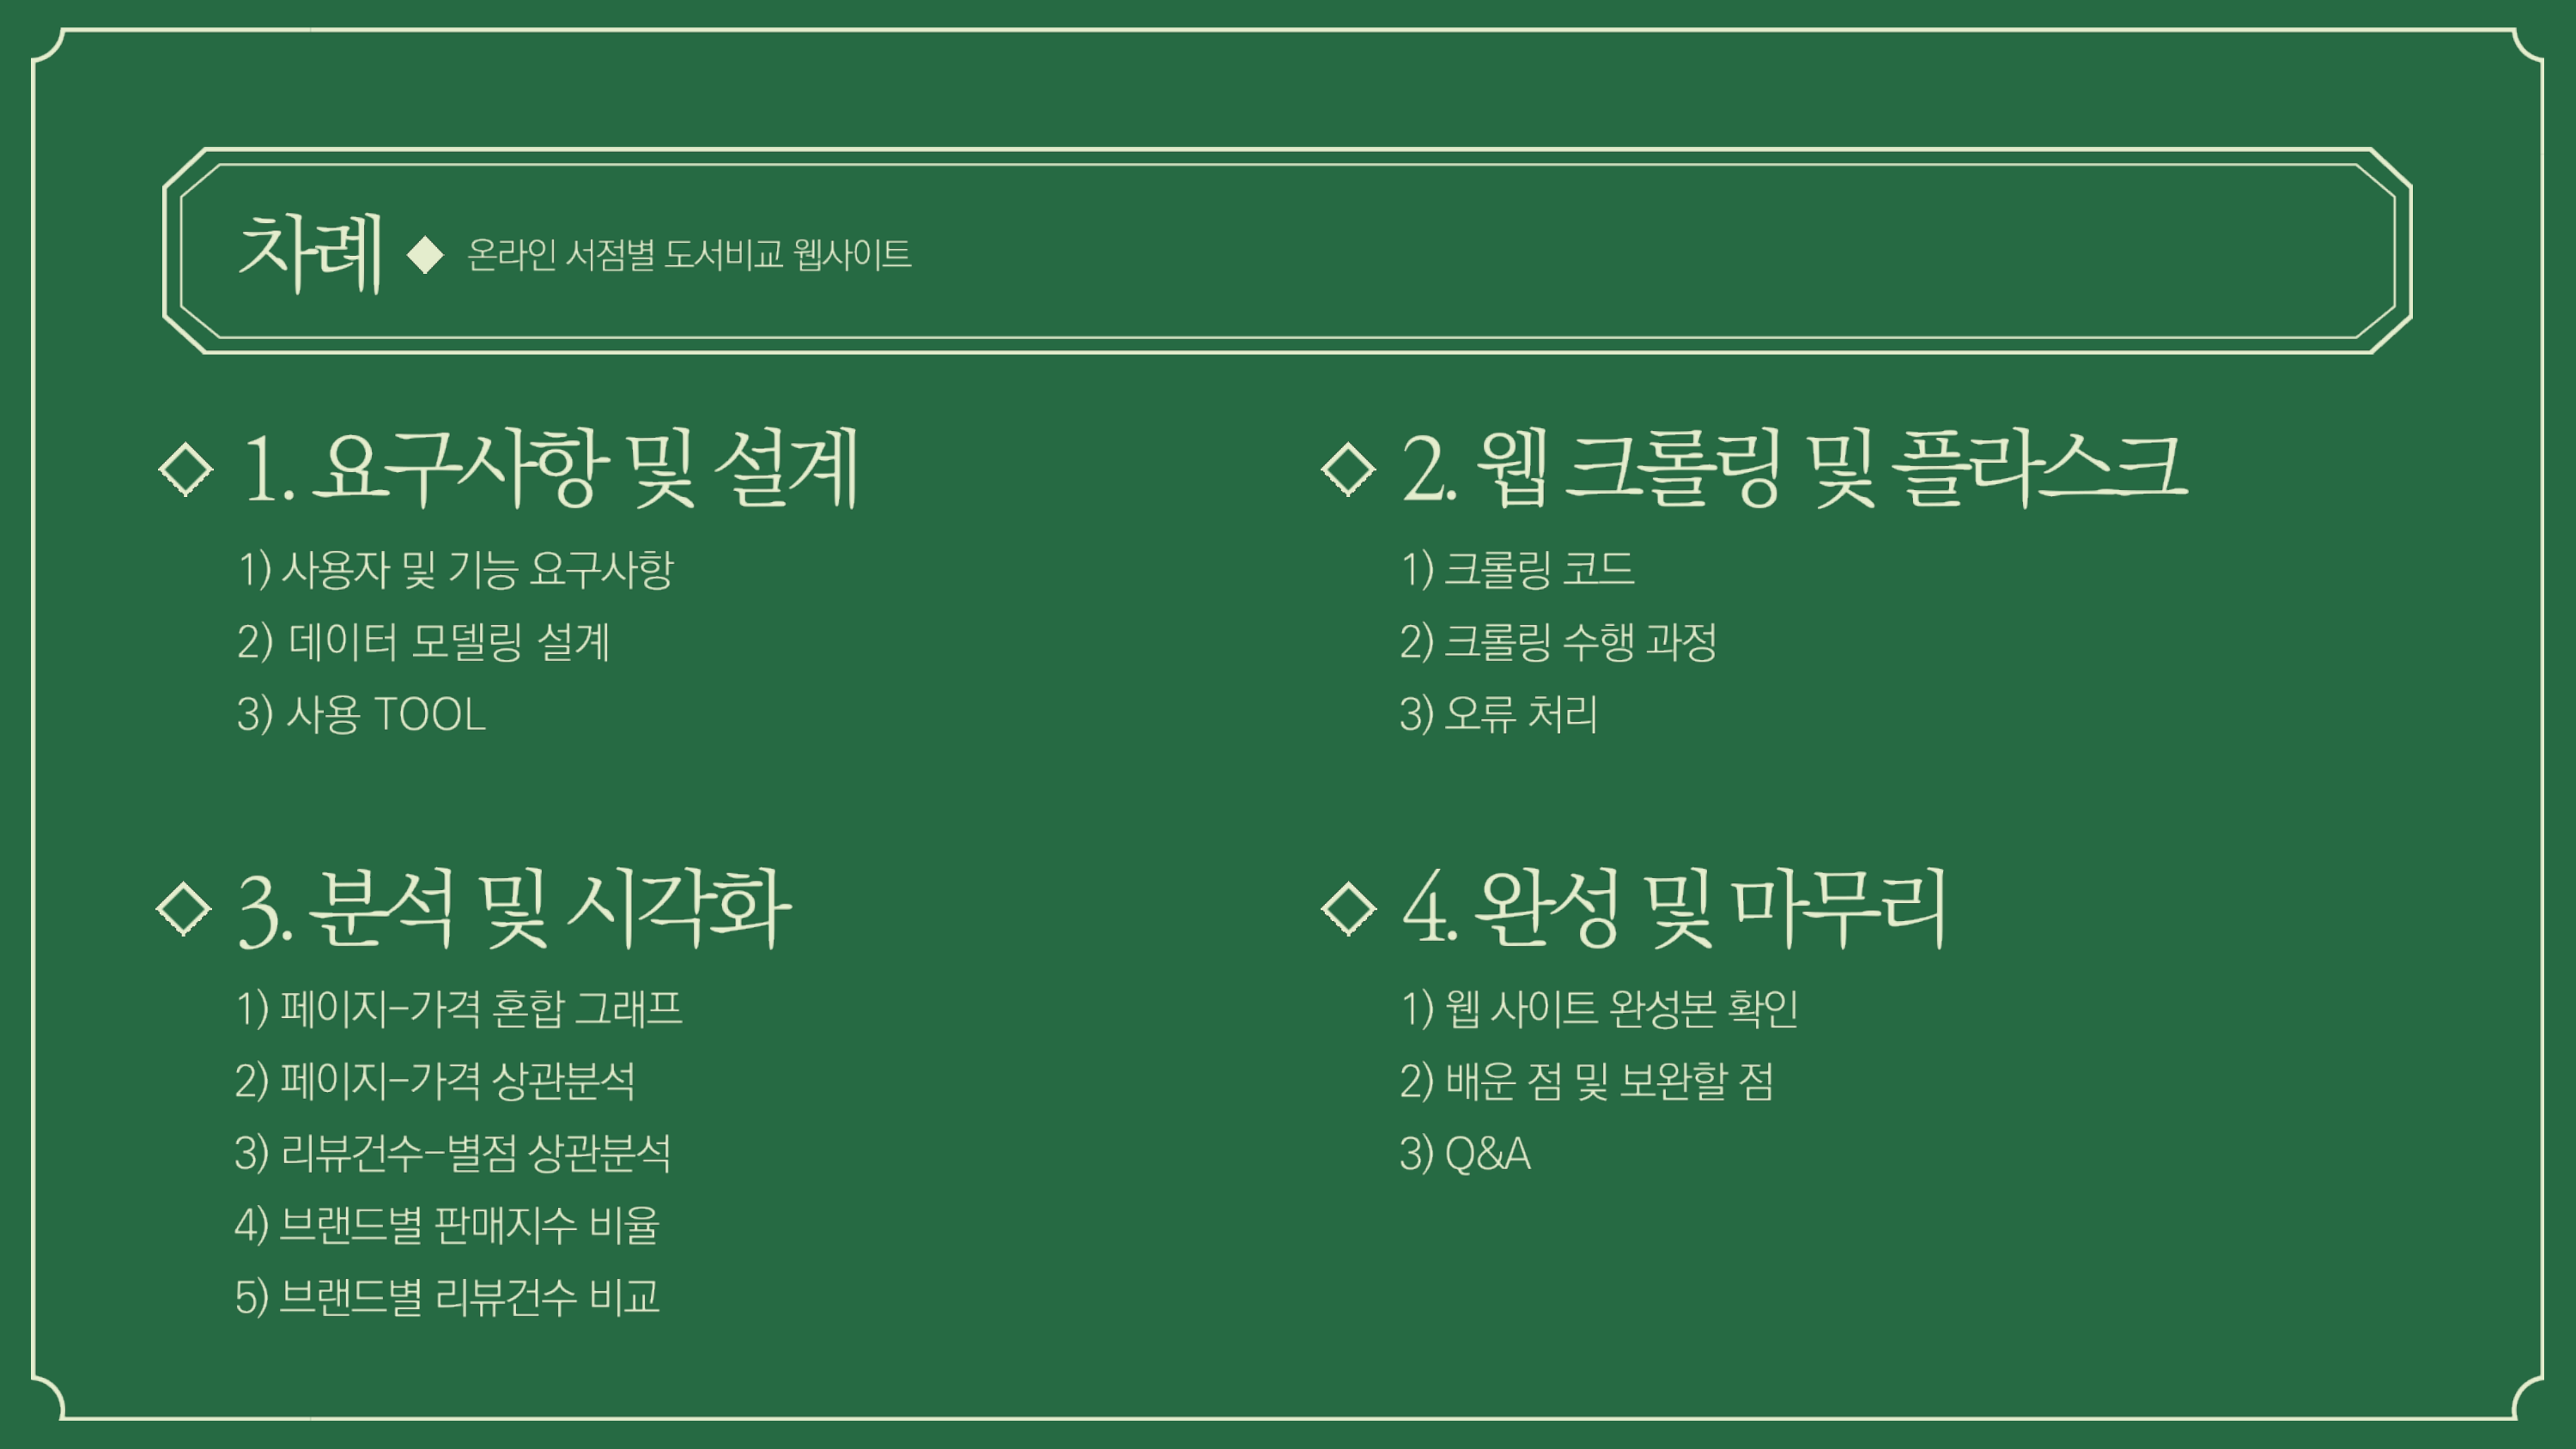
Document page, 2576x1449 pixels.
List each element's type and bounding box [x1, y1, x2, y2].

text_box [1328, 449, 1369, 489]
picture [1386, 397, 2231, 772]
picture [462, 226, 930, 292]
text_box [1328, 888, 1369, 929]
text_box [166, 449, 206, 489]
text_box [411, 240, 440, 269]
picture [1386, 838, 1995, 1211]
picture [221, 838, 832, 1355]
picture [223, 397, 904, 772]
picture [223, 183, 430, 341]
text_box [162, 147, 2414, 355]
text_box [163, 888, 204, 929]
text_box [31, 27, 2544, 1421]
